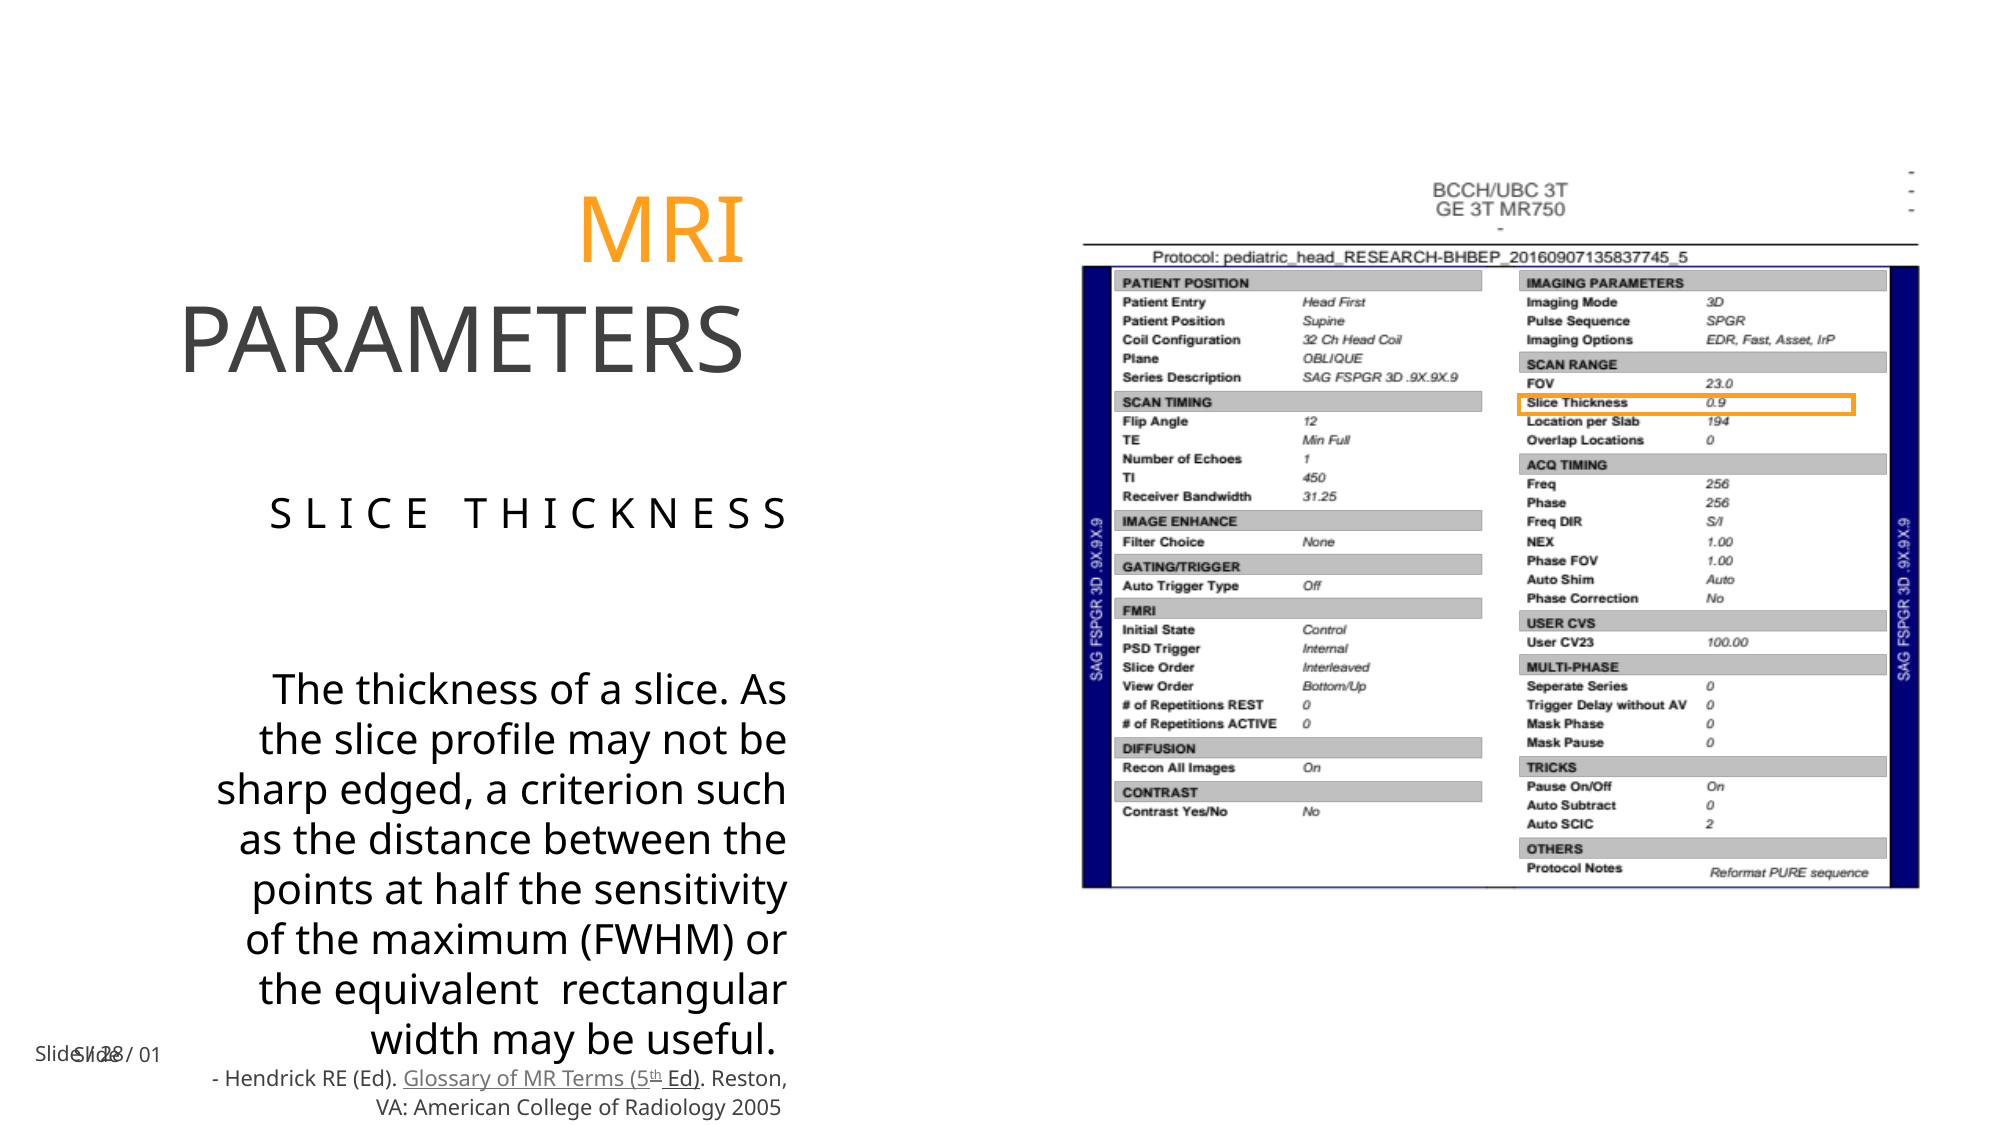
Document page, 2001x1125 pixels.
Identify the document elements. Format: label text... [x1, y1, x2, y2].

text_box Slide / 01 [58, 1033, 178, 1074]
text_box - Hendrick RE (Ed). Glossary of MR Terms (5th Ed). Reston, VA: American College of Radiology 2005 [188, 1056, 803, 1125]
text_box SLICE THICKNESS [254, 479, 801, 544]
text_box MRI PARAMETERS [162, 163, 762, 398]
picture [999, 78, 2000, 1125]
text_box The thickness of a slice. As the slice profile may not be sharp edged, a criterion such as the distance between the points at half the sensitivity of the maximum (FWHM) or the equivalent rectangular width may be useful. [190, 655, 803, 1056]
